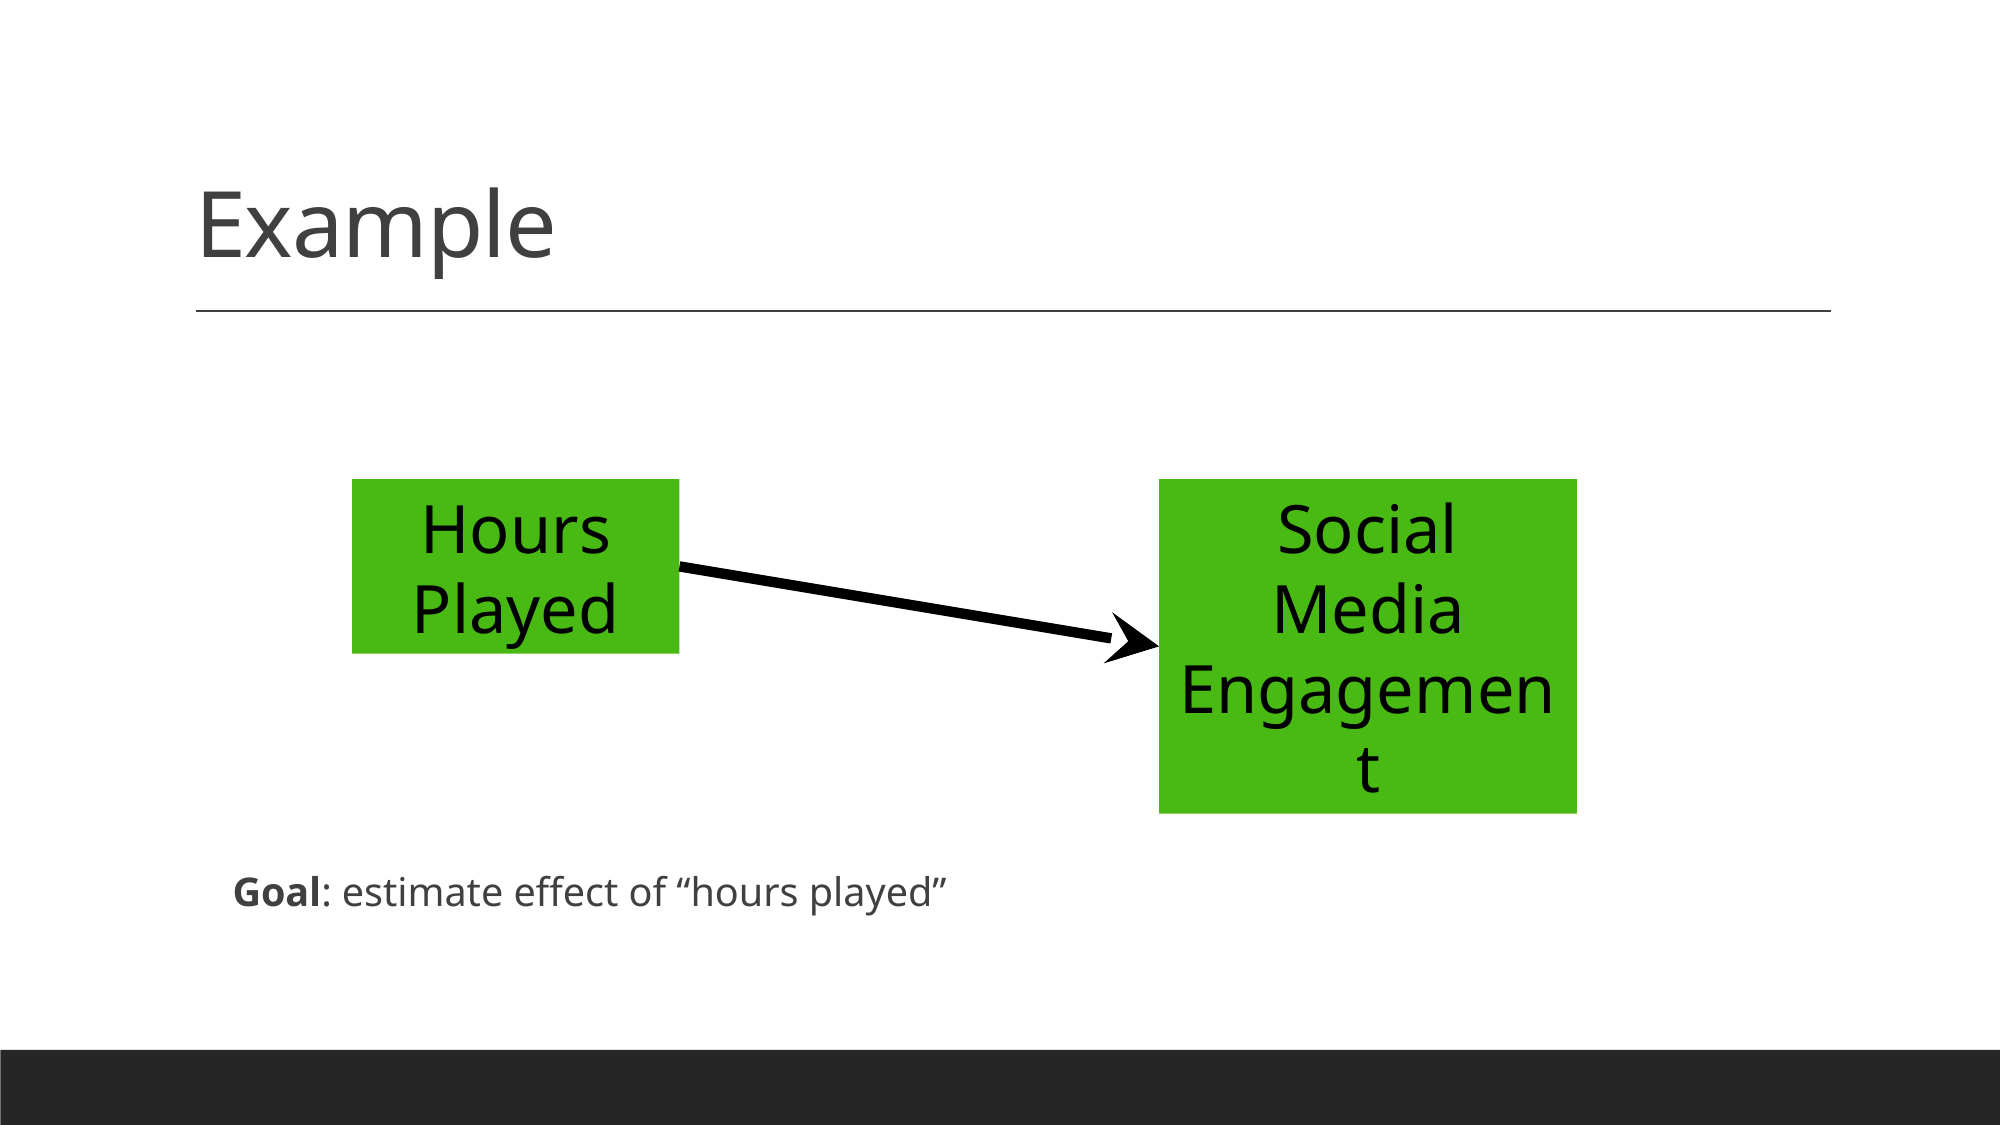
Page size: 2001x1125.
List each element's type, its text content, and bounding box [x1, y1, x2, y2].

title Example [180, 47, 1830, 285]
text_box Hours Played [352, 479, 680, 654]
list Goal: estimate effect of “hours played” [217, 849, 1913, 937]
text_box Social Media Engagement [1159, 479, 1577, 814]
